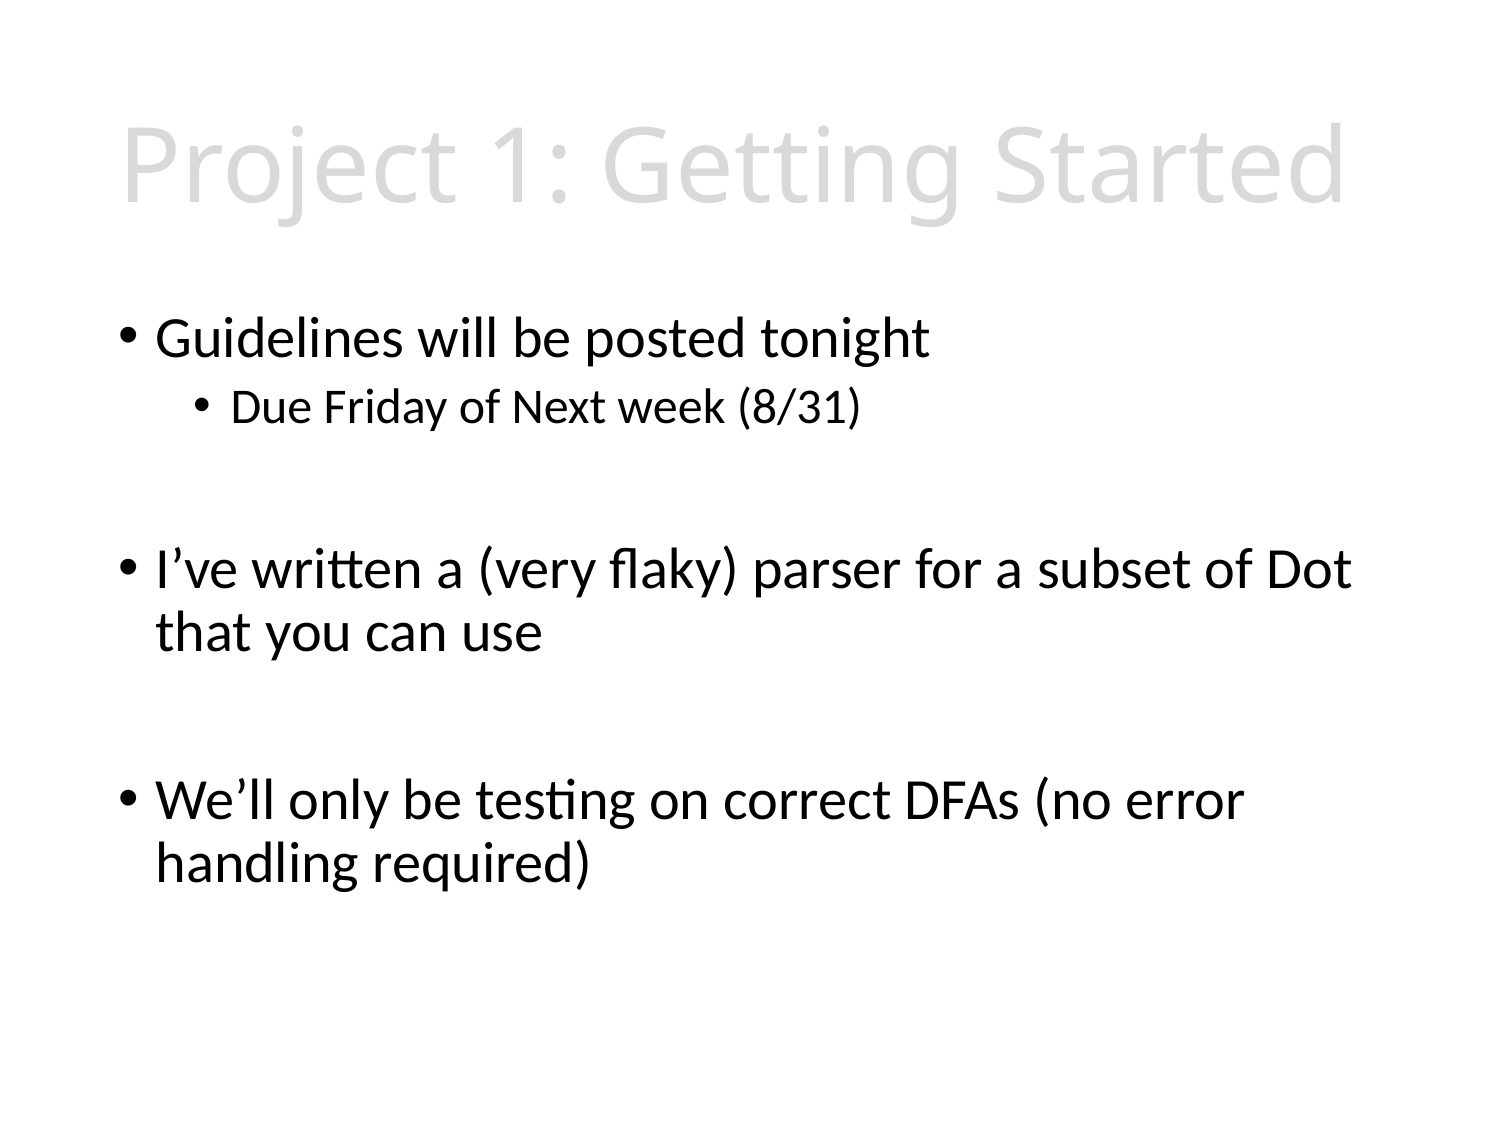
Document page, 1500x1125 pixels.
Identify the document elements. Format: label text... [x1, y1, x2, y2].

picture [15, 174, 1480, 800]
list Guidelines will be posted tonight Due Friday of Next week (8/31) I’ve written a (very flaky) parser for a subset of Dot that you can use We’ll only be testing on correct DFAs (no error handling required) [103, 800, 1397, 1014]
title Project 1: Getting Started [103, 59, 1397, 174]
